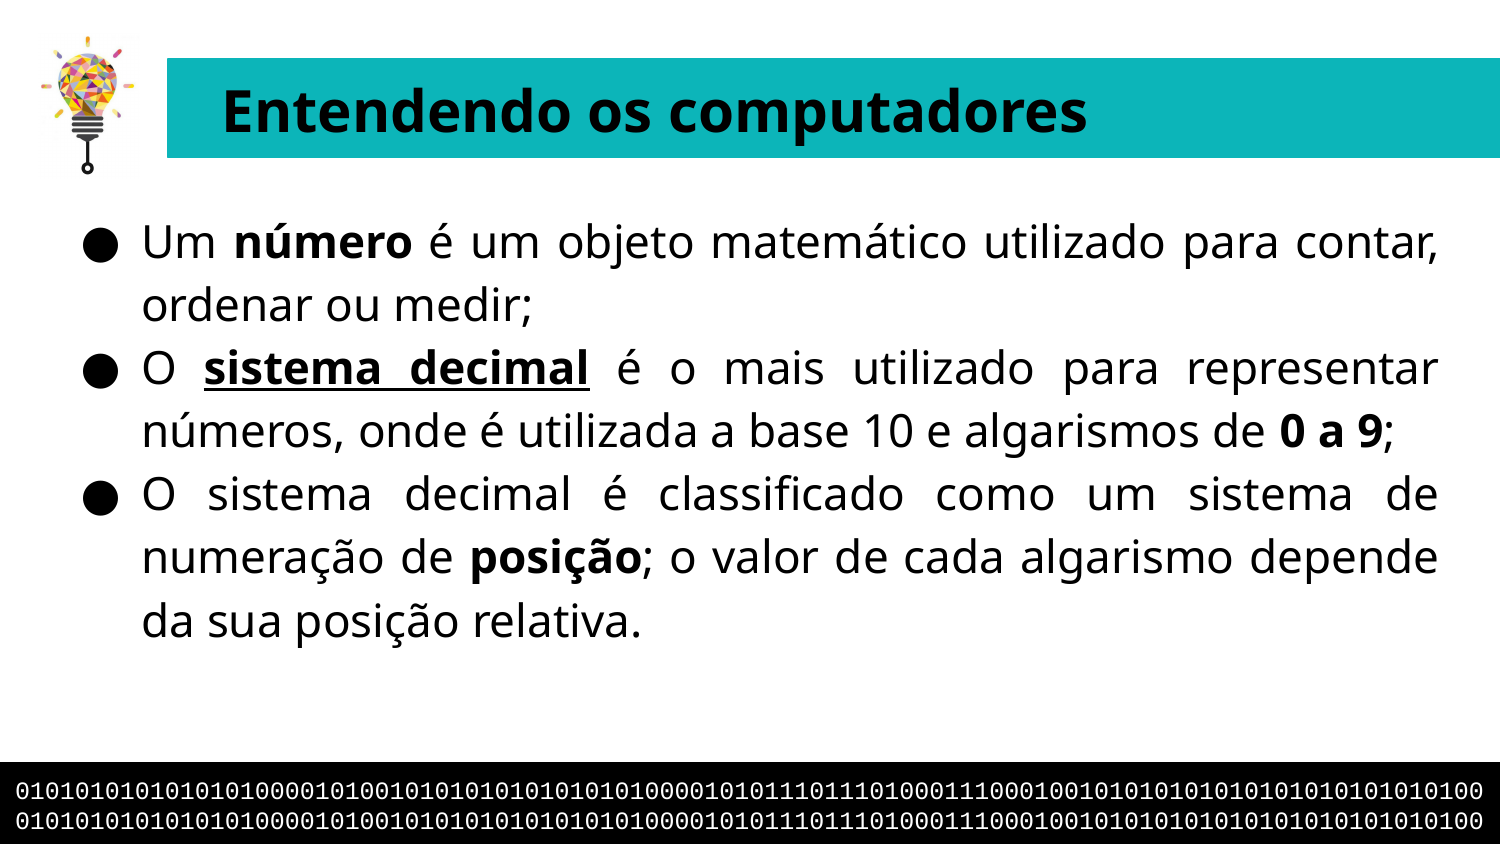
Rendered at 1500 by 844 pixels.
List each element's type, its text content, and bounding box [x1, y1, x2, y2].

text_box 0101010101010101000010100101010101010101010000101011101110100011100010010101010101010101010101010001010101010101010000101001010101010101010100001010111011101000111000100101010101010101010101010100 [0, 759, 1500, 841]
text_box [167, 58, 1500, 158]
picture [38, 32, 140, 179]
text_box Um número é um objeto matemático utilizado para contar, ordenar ou medir; O sistema decimal é o mais utilizado para representar números, onde é utilizada a base 10 e algarismos de 0 a 9; O sistema decimal é classificado como um sistema de numeração de posição; o valor de cada algarismo depende da sua posição relativa. [51, 189, 1456, 724]
title Entendendo os computadores [206, 58, 1500, 153]
